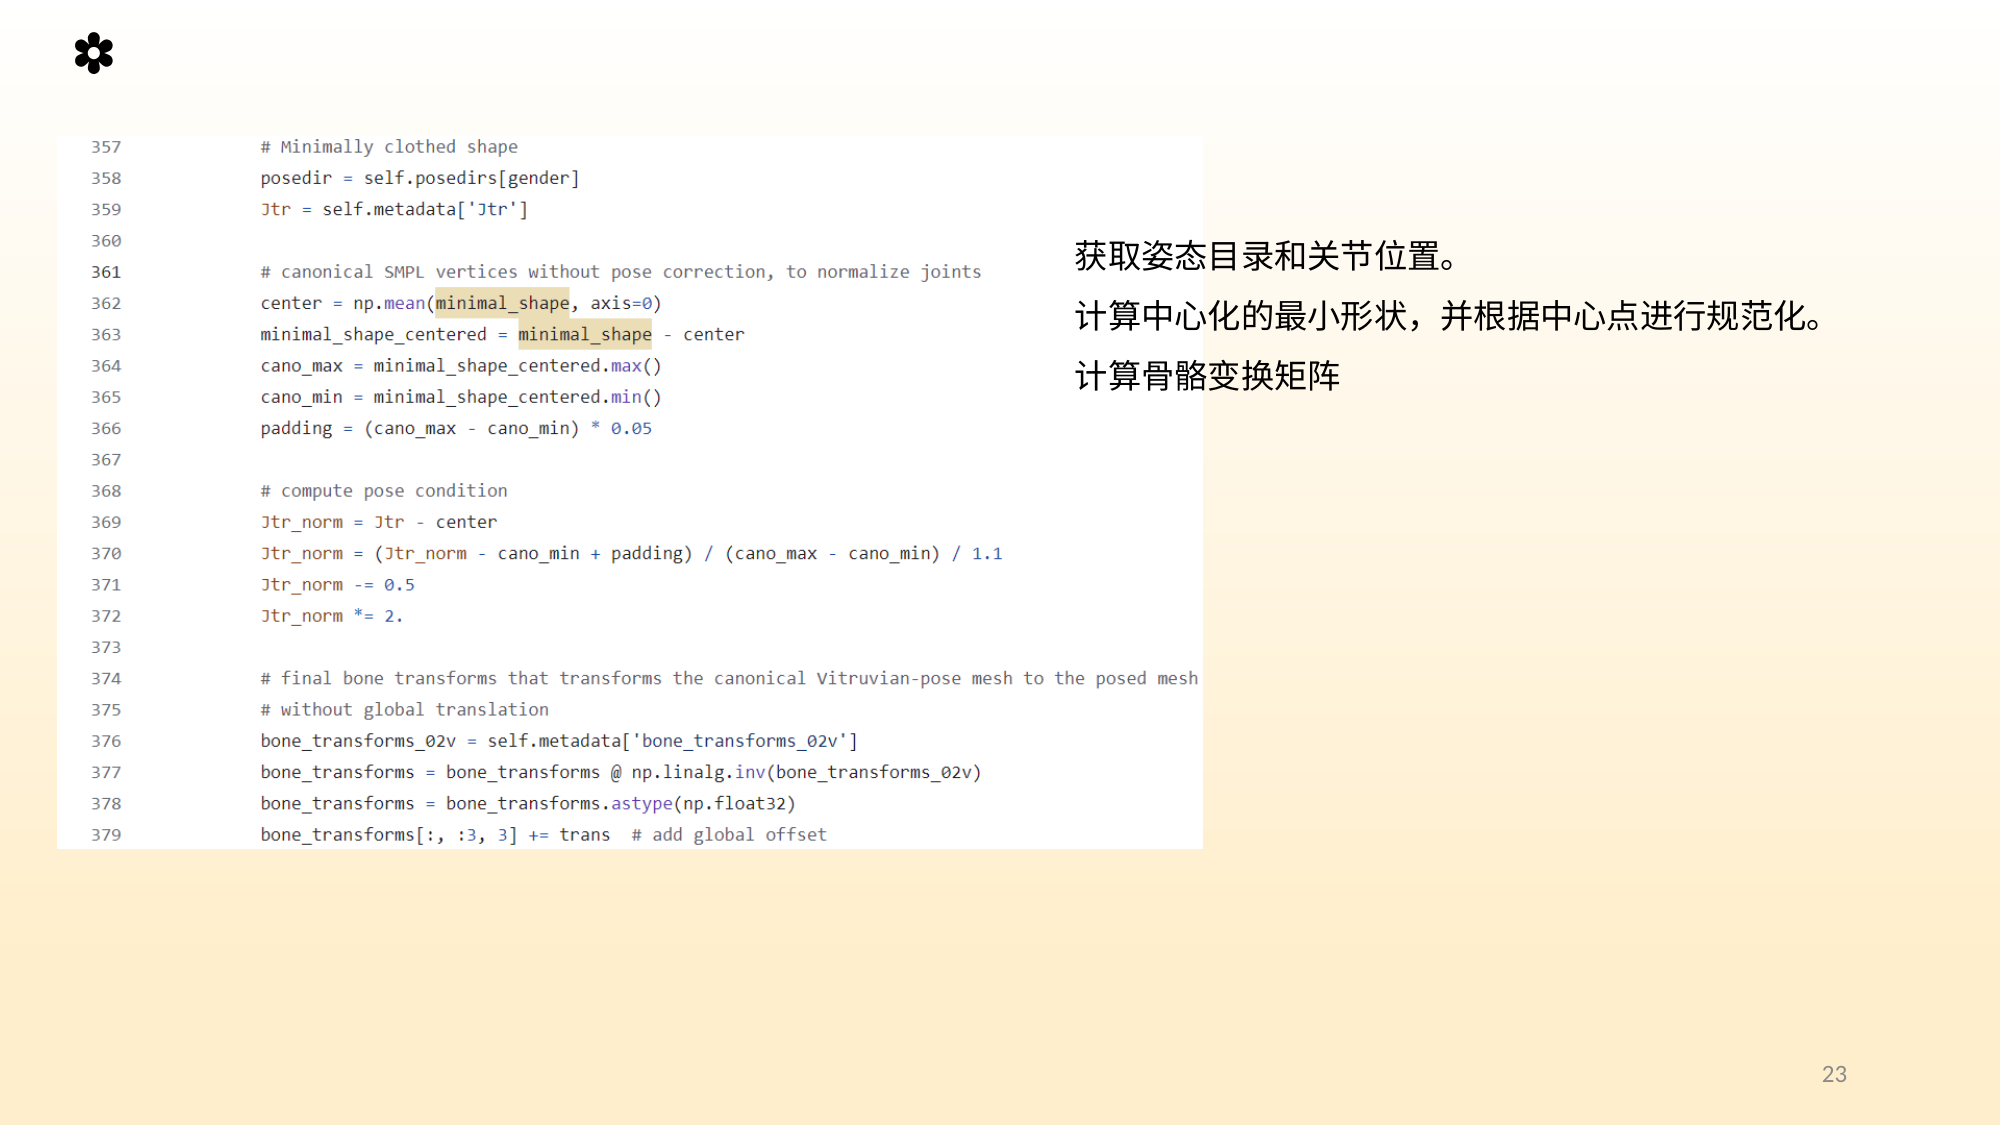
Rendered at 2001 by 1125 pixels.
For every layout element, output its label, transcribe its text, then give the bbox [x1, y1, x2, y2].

slide_number 23 [1412, 1042, 1863, 1103]
picture [64, 23, 123, 83]
text_box 获取姿态目录和关节位置。 计算中心化的最小形状，并根据中心点进行规范化。 计算骨骼变换矩阵 [1203, 207, 1924, 403]
picture [57, 136, 1203, 849]
